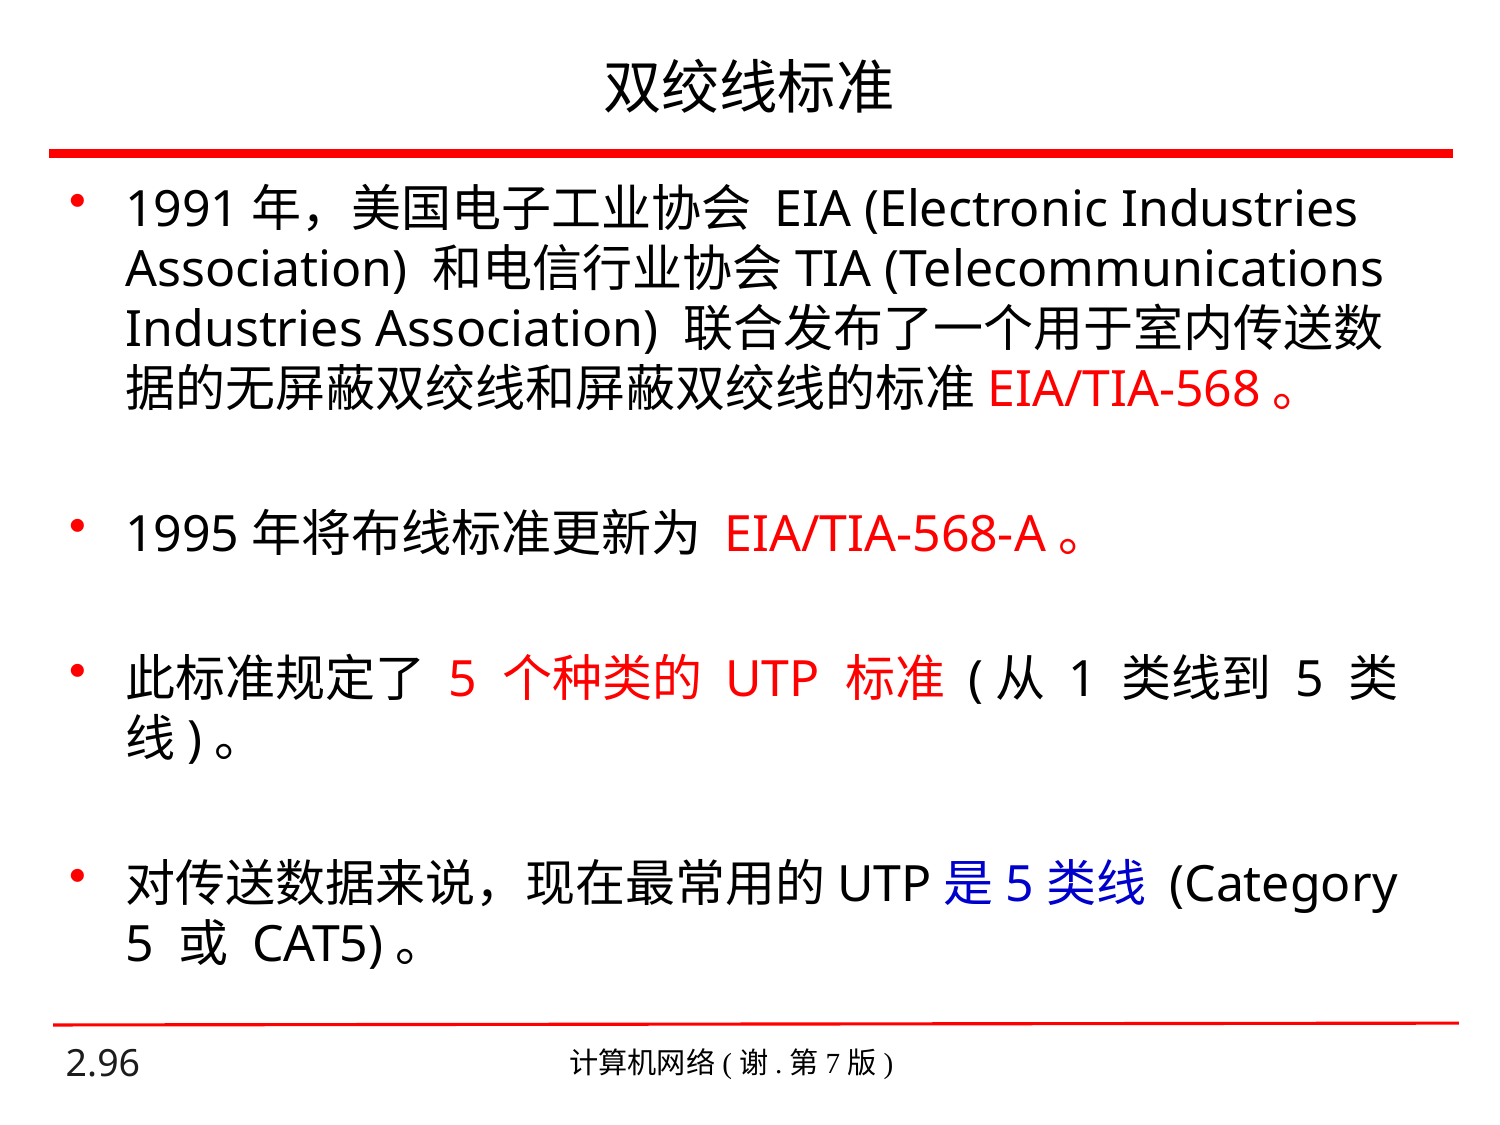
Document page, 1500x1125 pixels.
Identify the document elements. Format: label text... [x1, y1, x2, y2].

list 1991年，美国电子工业协会 EIA (Electronic Industries Association) 和电信行业协会TIA (Telecommunications Industries Association) 联合发布了一个用于室内传送数据的无屏蔽双绞线和屏蔽双绞线的标准EIA/TIA-568。 1995年将布线标准更新为 EIA/TIA-568-A。 此标准规定了 5 个种类的 UTP 标准 (从 1 类线到 5 类线)。 对传送数据来说，现在最常用的UTP是5类线 (Category 5 或 CAT5)。 [53, 168, 1447, 1014]
title 双绞线标准 [58, 33, 1440, 137]
